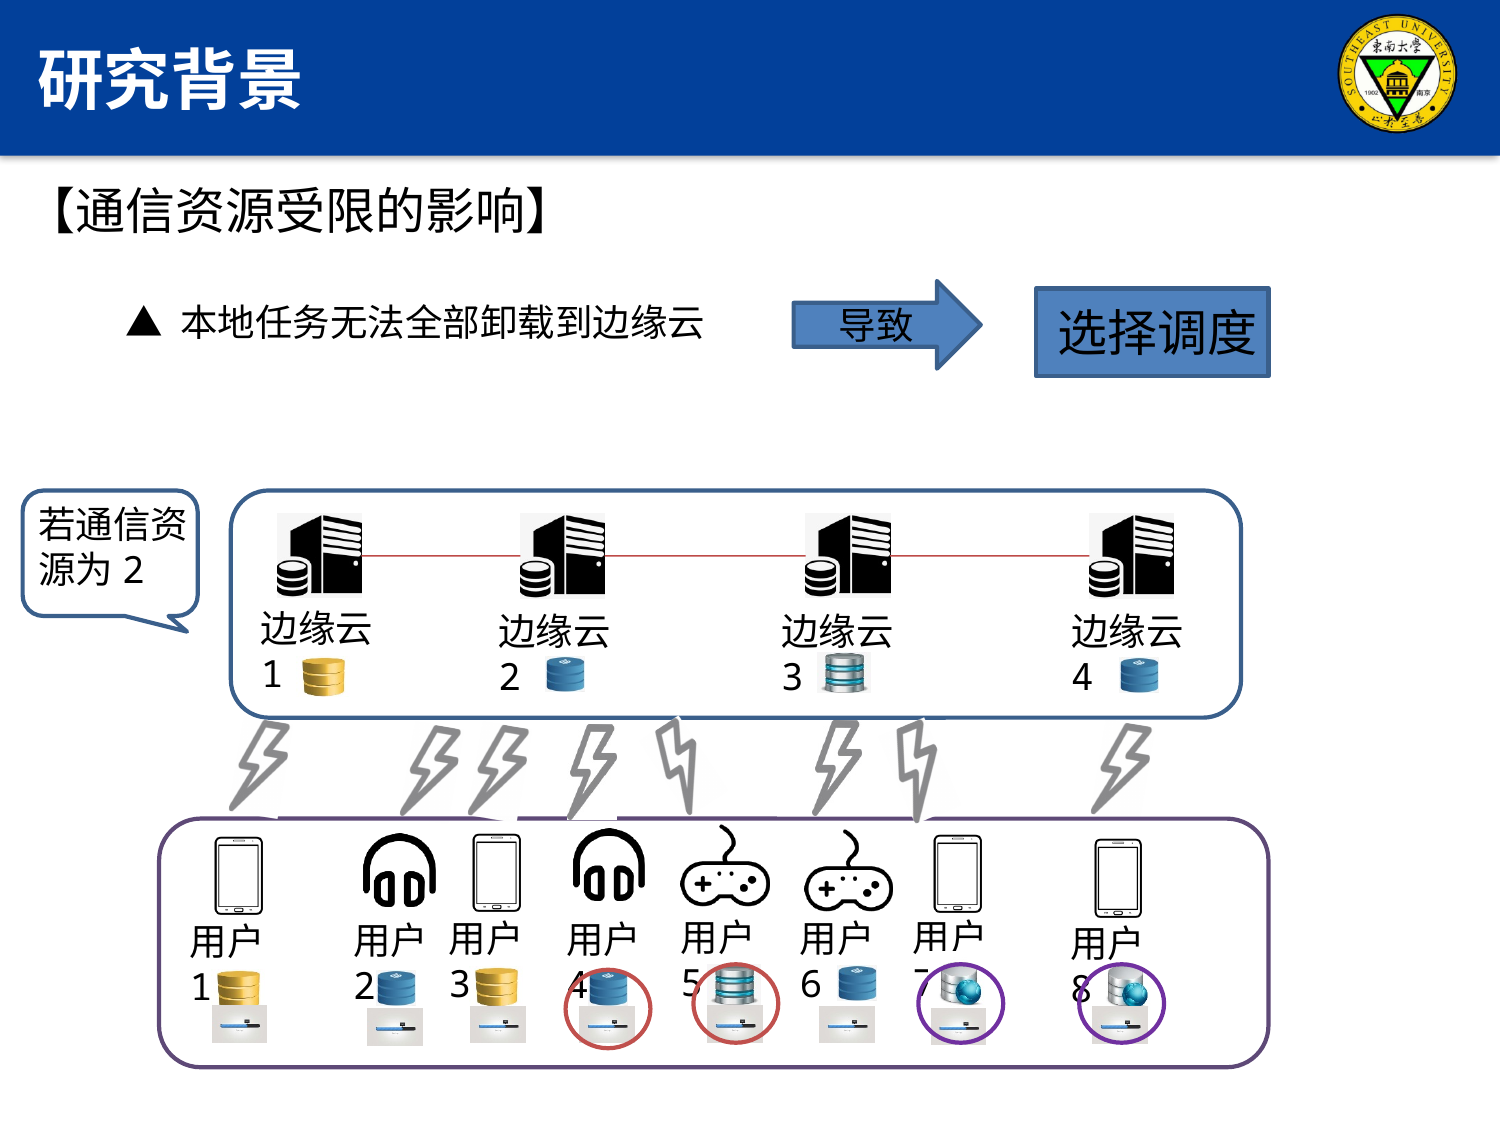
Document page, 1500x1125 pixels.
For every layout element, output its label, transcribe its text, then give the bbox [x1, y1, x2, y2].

picture [366, 1008, 423, 1046]
text_box [28, 488, 192, 494]
picture [1092, 953, 1158, 1044]
text_box 导致 [791, 278, 983, 371]
text_box [20, 501, 200, 634]
text_box [1077, 975, 1089, 1029]
text_box [1034, 286, 1271, 378]
picture [211, 968, 268, 1043]
picture [640, 716, 727, 815]
text_box [563, 974, 584, 1036]
text_box 选择调度 [1042, 294, 1273, 370]
text_box [990, 979, 1006, 1035]
text_box [228, 488, 1244, 720]
picture [567, 724, 617, 820]
picture [803, 825, 894, 915]
picture [879, 718, 960, 823]
picture [445, 827, 535, 915]
picture [1336, 11, 1459, 134]
picture [1119, 656, 1159, 693]
picture [1091, 720, 1154, 818]
picture [906, 828, 996, 916]
picture [812, 720, 863, 816]
text_box [1151, 986, 1167, 1035]
text_box ▲ 本地任务无法全部卸载到边缘云 [110, 291, 721, 352]
picture [1089, 513, 1174, 599]
picture [520, 513, 605, 599]
picture [545, 656, 585, 693]
text_box [916, 981, 925, 1029]
picture [400, 722, 463, 821]
picture [469, 965, 526, 1044]
picture [817, 652, 871, 693]
picture [836, 964, 877, 1001]
text_box [765, 972, 781, 1033]
picture [229, 717, 292, 818]
text_box 用户8 [1055, 912, 1181, 1018]
picture [376, 969, 416, 1006]
picture [680, 820, 770, 910]
text_box [691, 976, 702, 1030]
text_box 若通信资源为2 [23, 494, 215, 599]
picture [928, 951, 992, 1046]
picture [707, 964, 763, 1043]
text_box 研究背景 [22, 30, 632, 126]
text_box 用户1 [175, 910, 301, 1016]
text_box 【通信资源受限的影响】 [10, 171, 591, 247]
picture [819, 1006, 875, 1044]
picture [805, 513, 891, 599]
picture [362, 833, 436, 907]
text_box [633, 974, 653, 1040]
picture [296, 655, 350, 698]
picture [276, 513, 362, 599]
picture [468, 722, 531, 822]
picture [579, 970, 635, 1044]
picture [571, 828, 645, 901]
picture [1066, 833, 1157, 920]
picture [187, 830, 277, 918]
text_box [156, 816, 1271, 1070]
